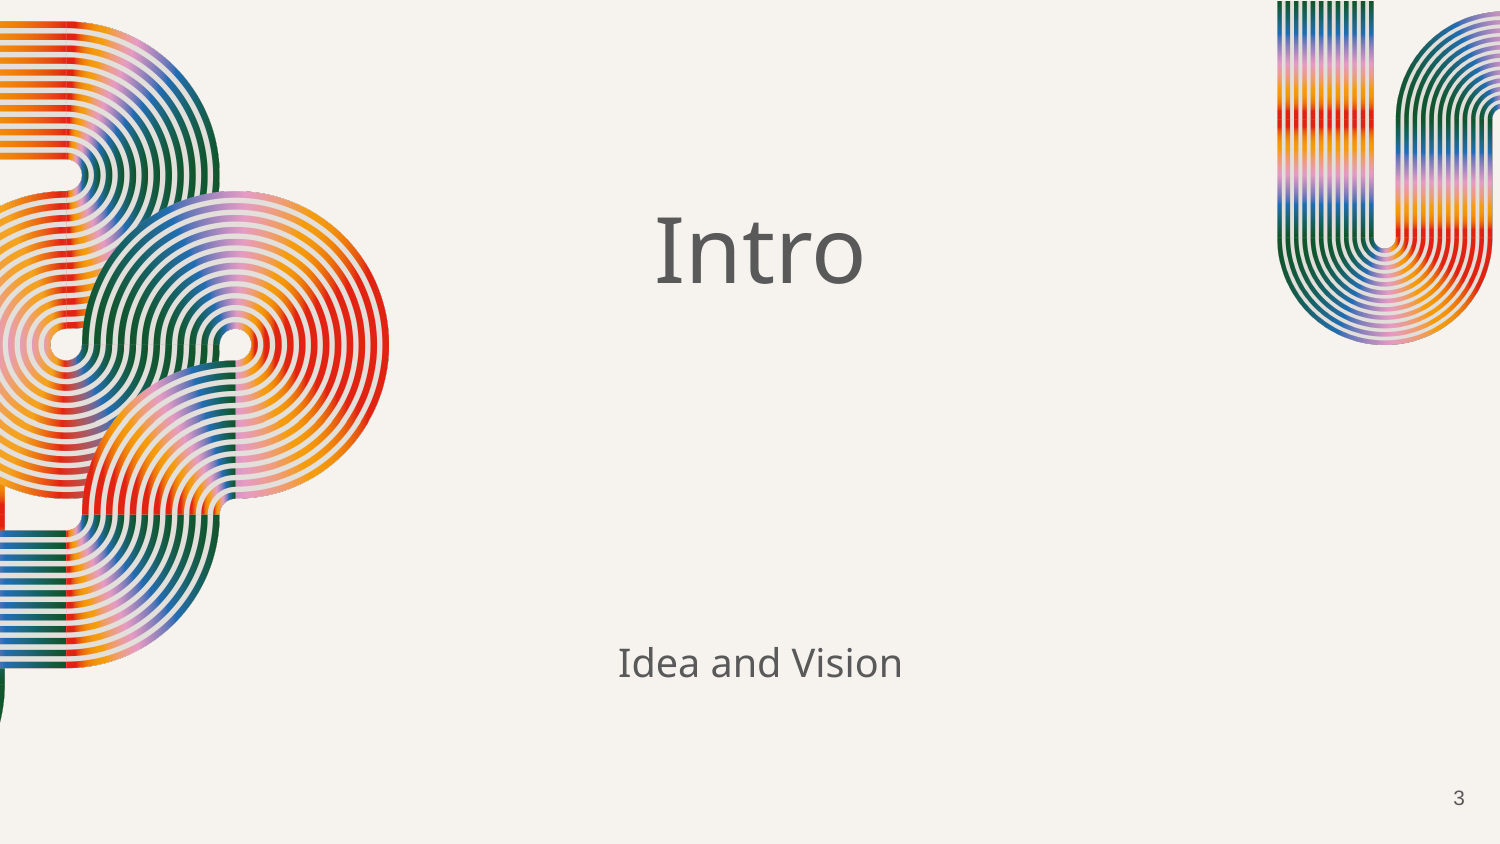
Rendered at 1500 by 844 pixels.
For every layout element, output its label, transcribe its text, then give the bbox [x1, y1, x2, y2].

text_box Intro [486, 176, 1035, 317]
picture [0, 0, 394, 844]
slide_number ‹#› [1389, 764, 1480, 830]
text_box Idea and Vision [497, 593, 1024, 765]
picture [1274, 0, 1500, 348]
